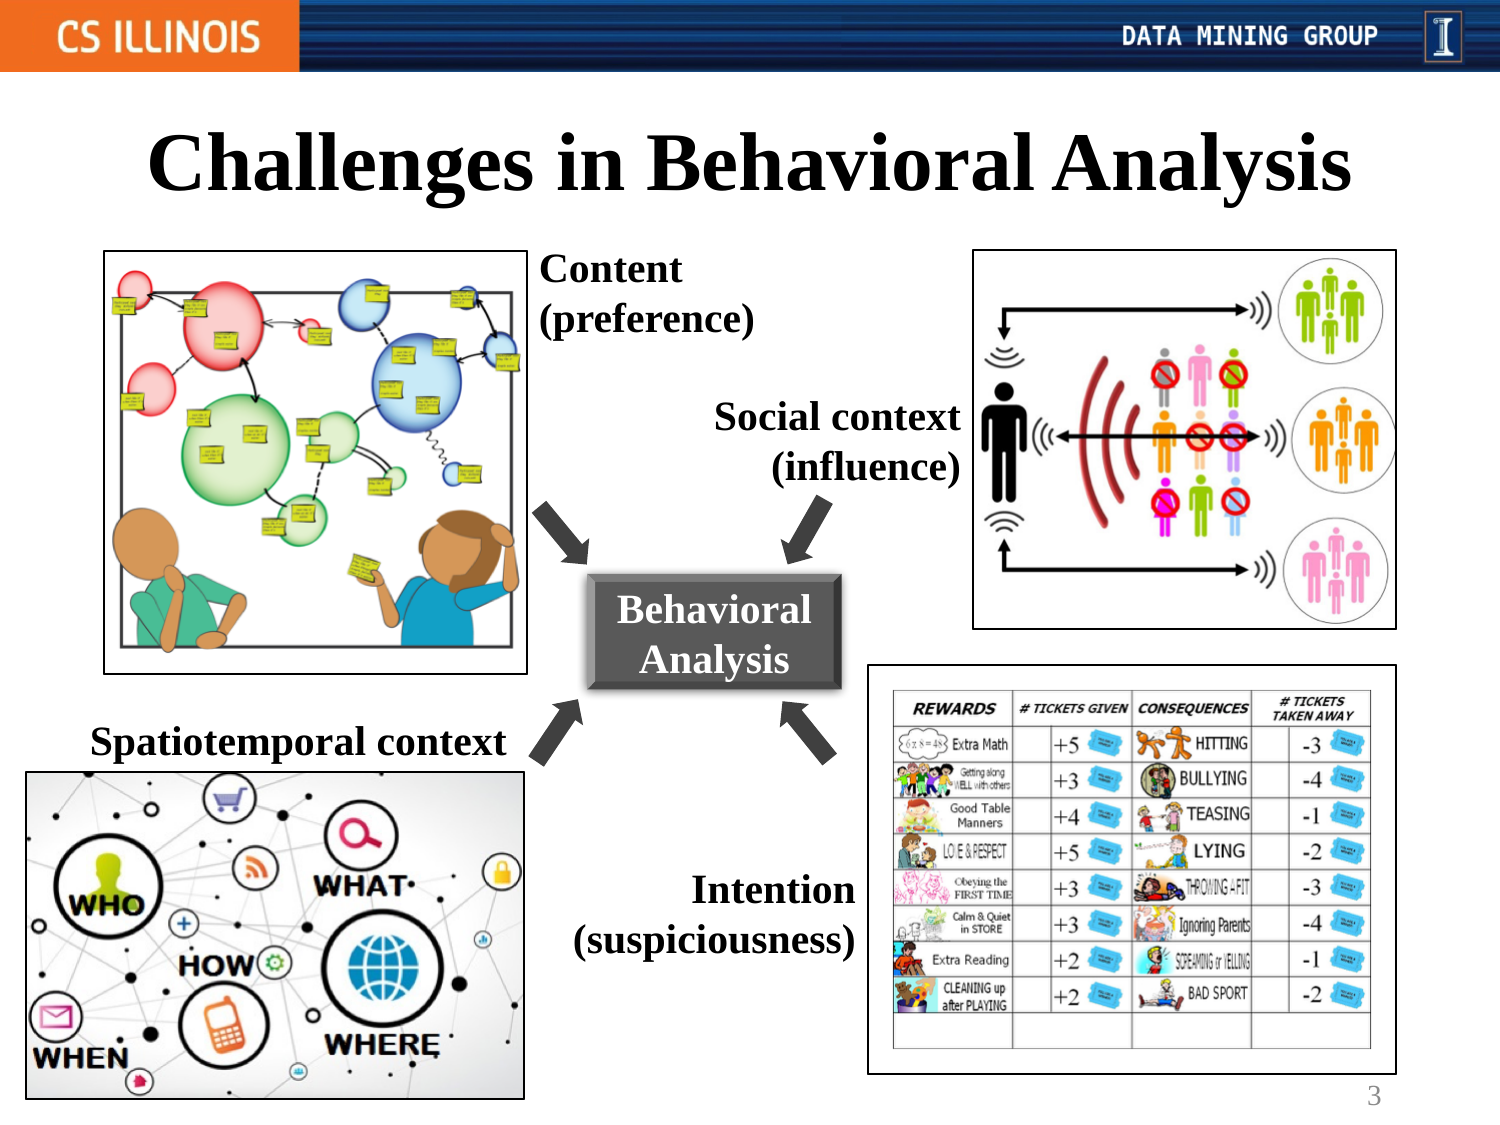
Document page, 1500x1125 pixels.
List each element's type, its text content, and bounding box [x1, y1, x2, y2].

text_box [778, 493, 835, 566]
text_box [778, 700, 839, 767]
text_box Social context (influence) [698, 381, 972, 497]
text_box [530, 499, 591, 566]
picture [25, 771, 525, 1100]
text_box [588, 574, 595, 688]
text_box Content (preference) [523, 233, 771, 349]
picture [867, 664, 1397, 1076]
picture [103, 250, 528, 675]
text_box Intention (suspiciousness) [557, 854, 867, 970]
slide_number 3 [1059, 1076, 1397, 1113]
picture [972, 249, 1397, 630]
text_box Behavioral Analysis [587, 573, 842, 690]
title Challenges in Behavioral Analysis [103, 100, 1397, 227]
text_box [526, 697, 585, 769]
picture [0, 0, 1500, 72]
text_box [589, 574, 840, 581]
text_box Spatiotemporal context [75, 706, 522, 771]
